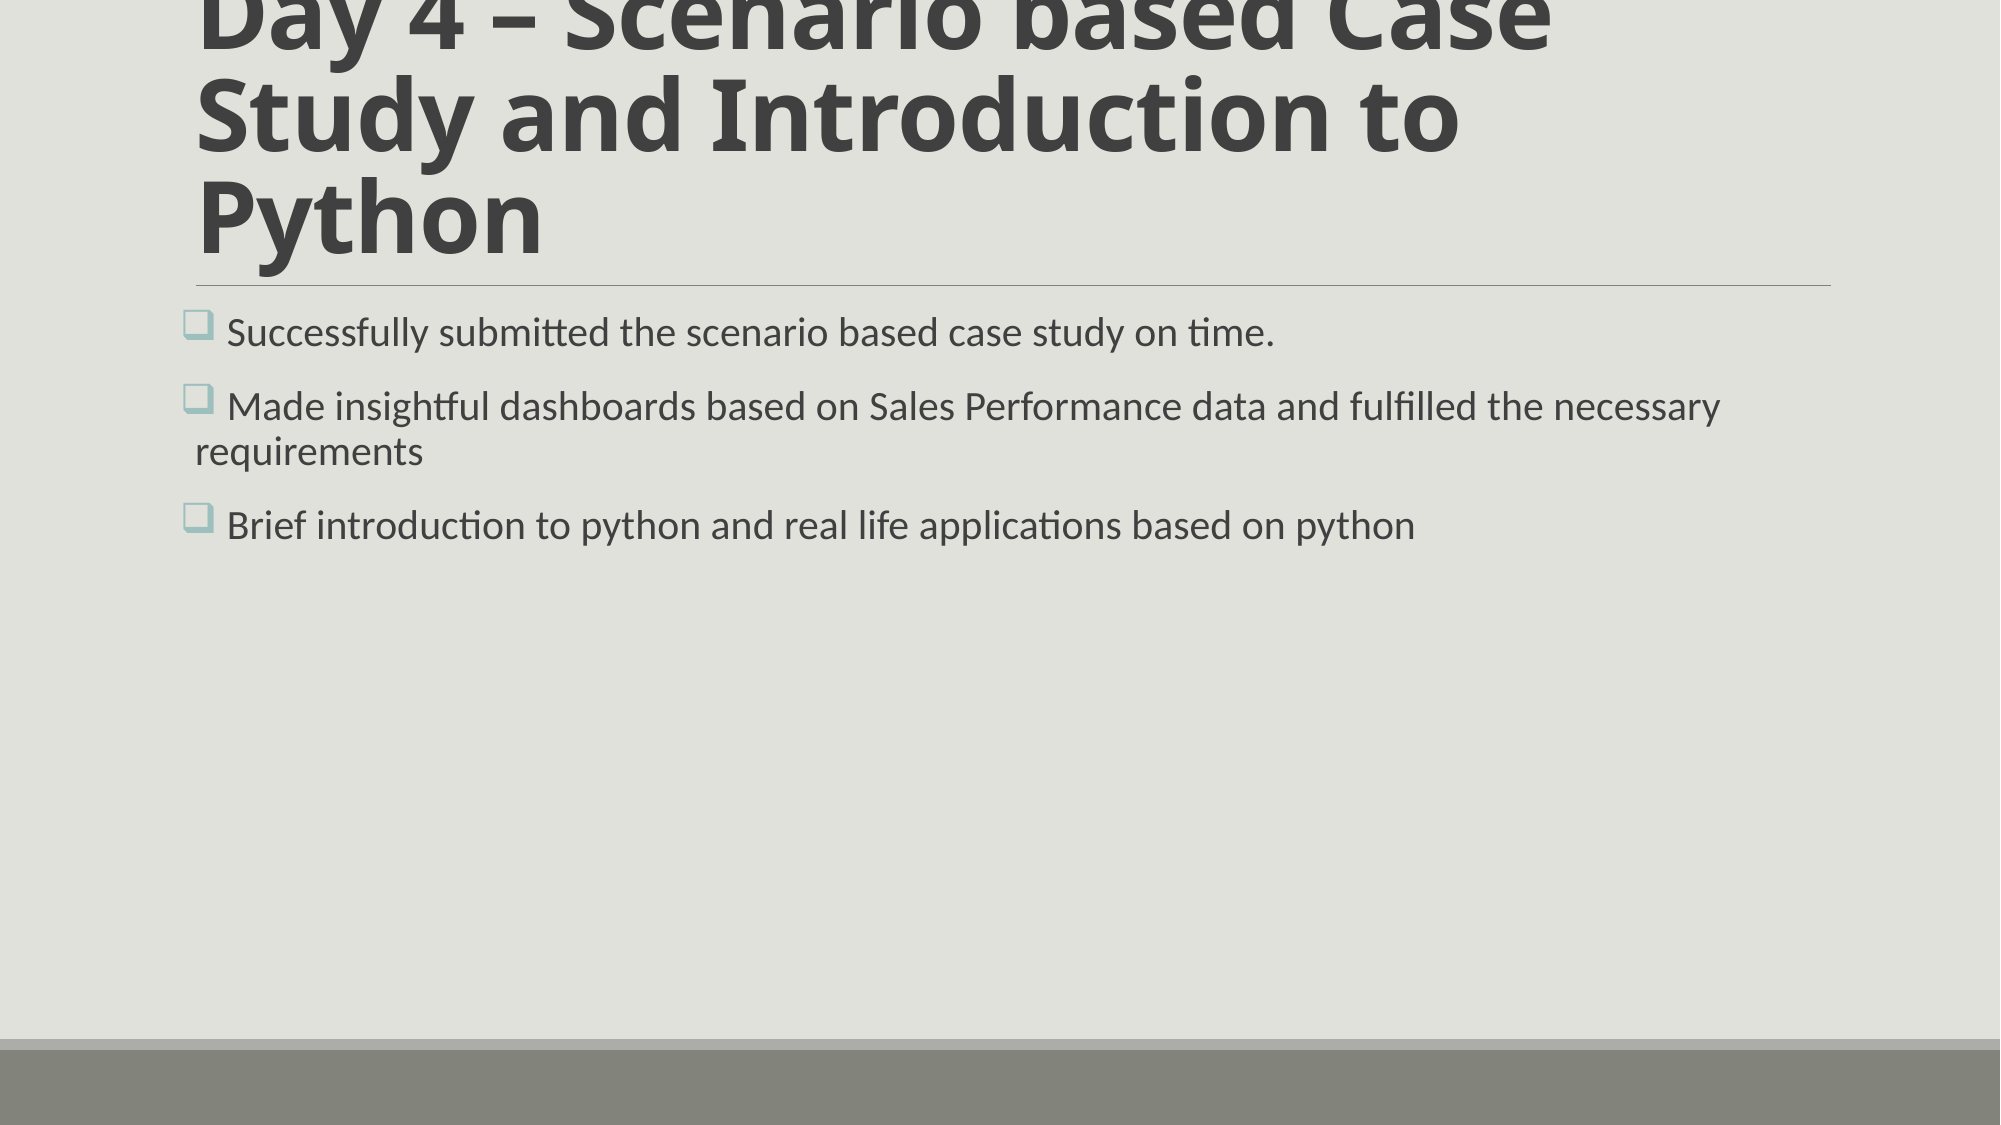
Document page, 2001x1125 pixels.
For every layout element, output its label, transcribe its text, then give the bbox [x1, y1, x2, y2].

title Day 4 – Scenario based Case Study and Introduction to Python [180, 43, 1830, 282]
list Successfully submitted the scenario based case study on time. Made insightful dashboards based on Sales Performance data and fulfilled the necessary requirements Brief introduction to python and real life applications based on python [180, 302, 1830, 963]
